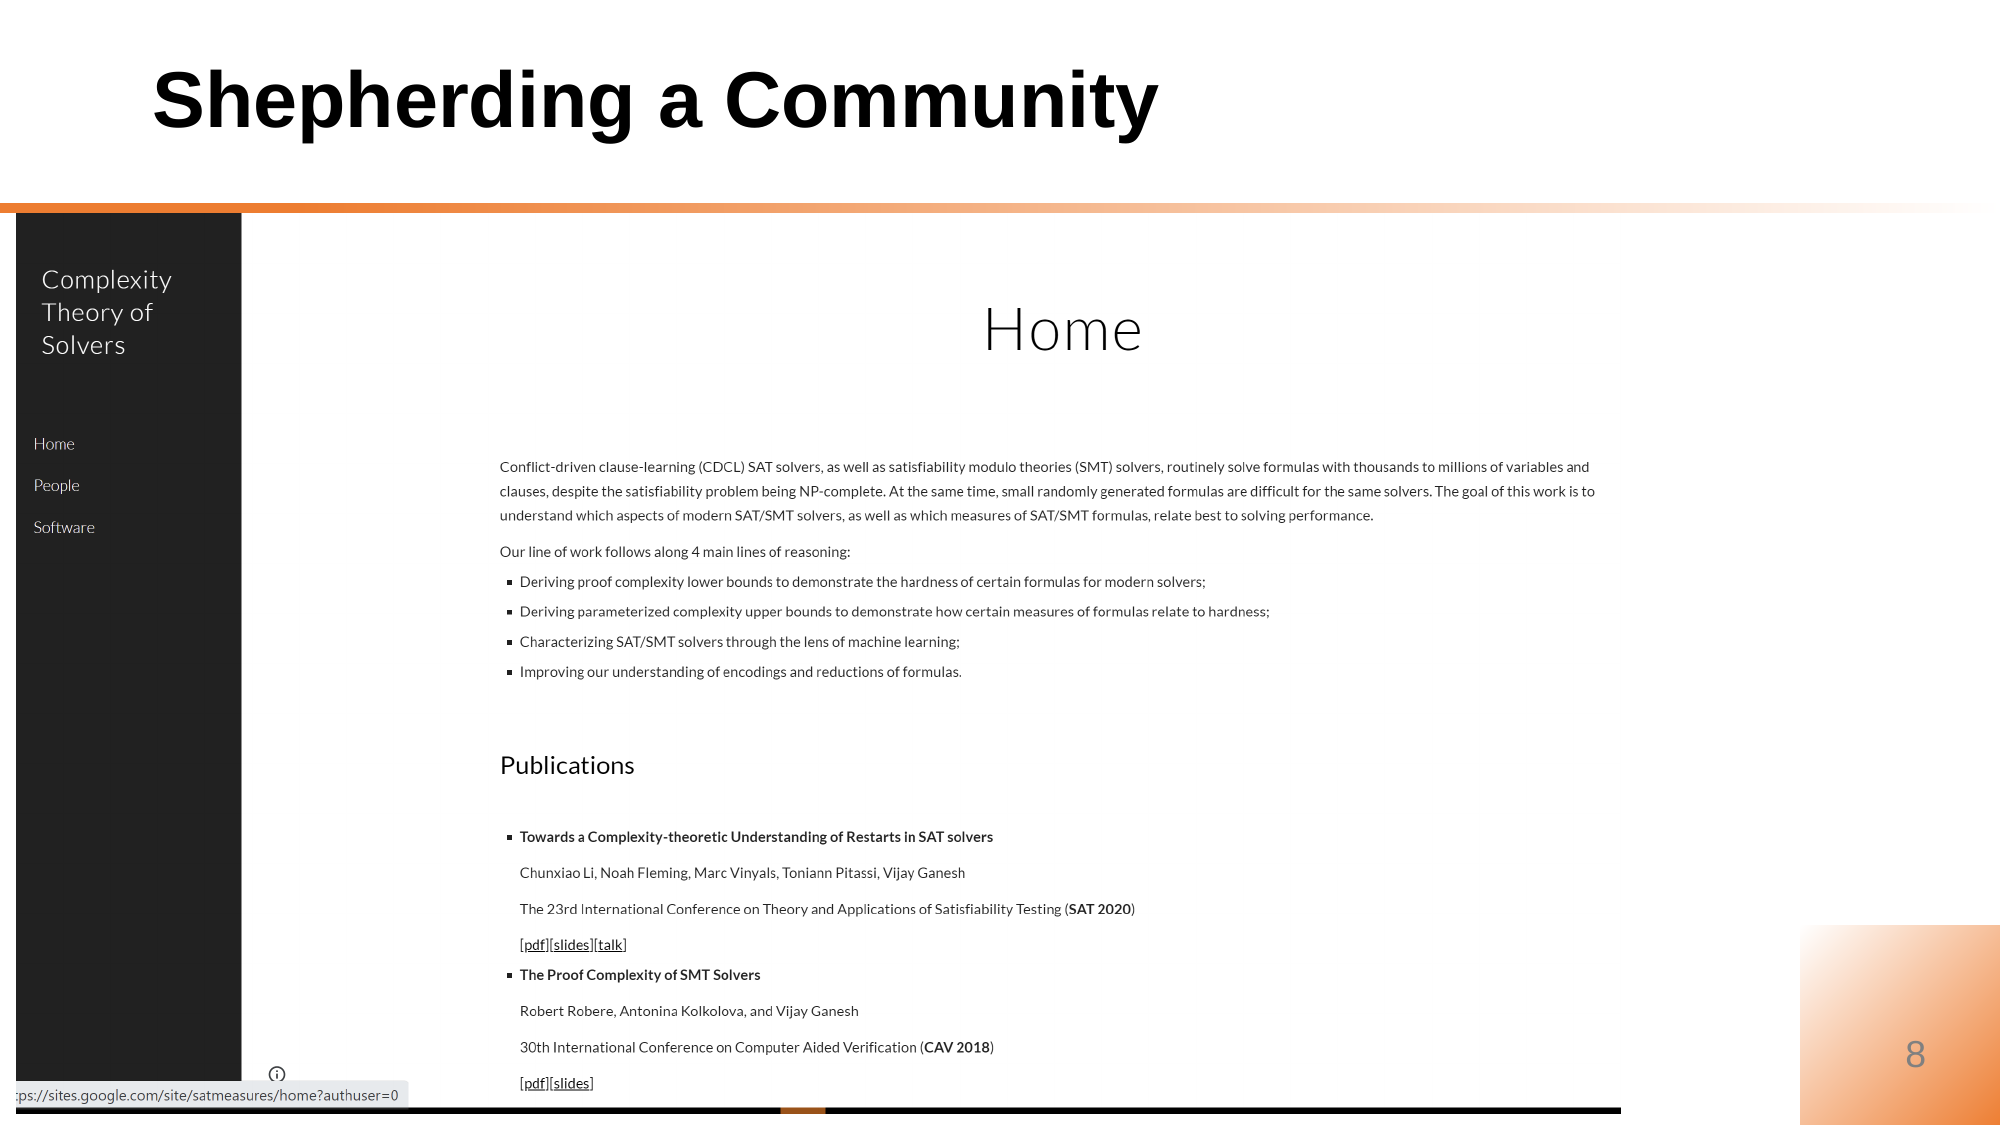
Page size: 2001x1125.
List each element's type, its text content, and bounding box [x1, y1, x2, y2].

title Shepherding a Community [137, 22, 1698, 182]
picture [16, 213, 1621, 1114]
